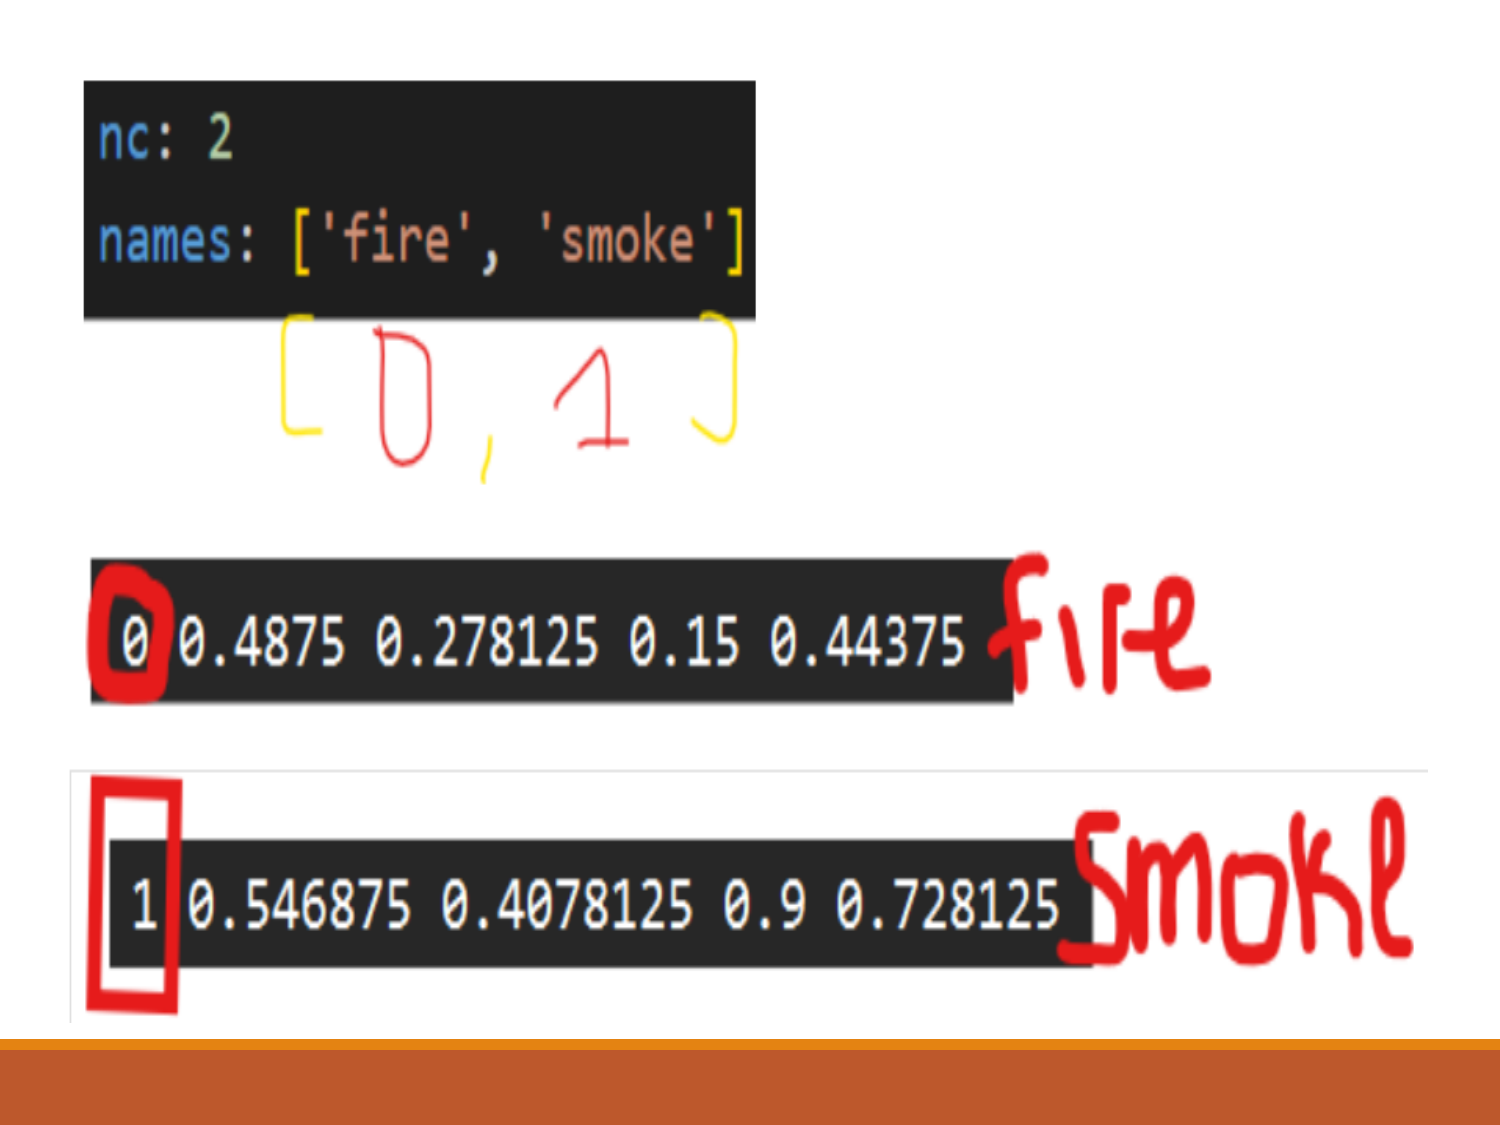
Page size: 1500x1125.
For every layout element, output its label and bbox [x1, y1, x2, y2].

list [59, 46, 1429, 1024]
